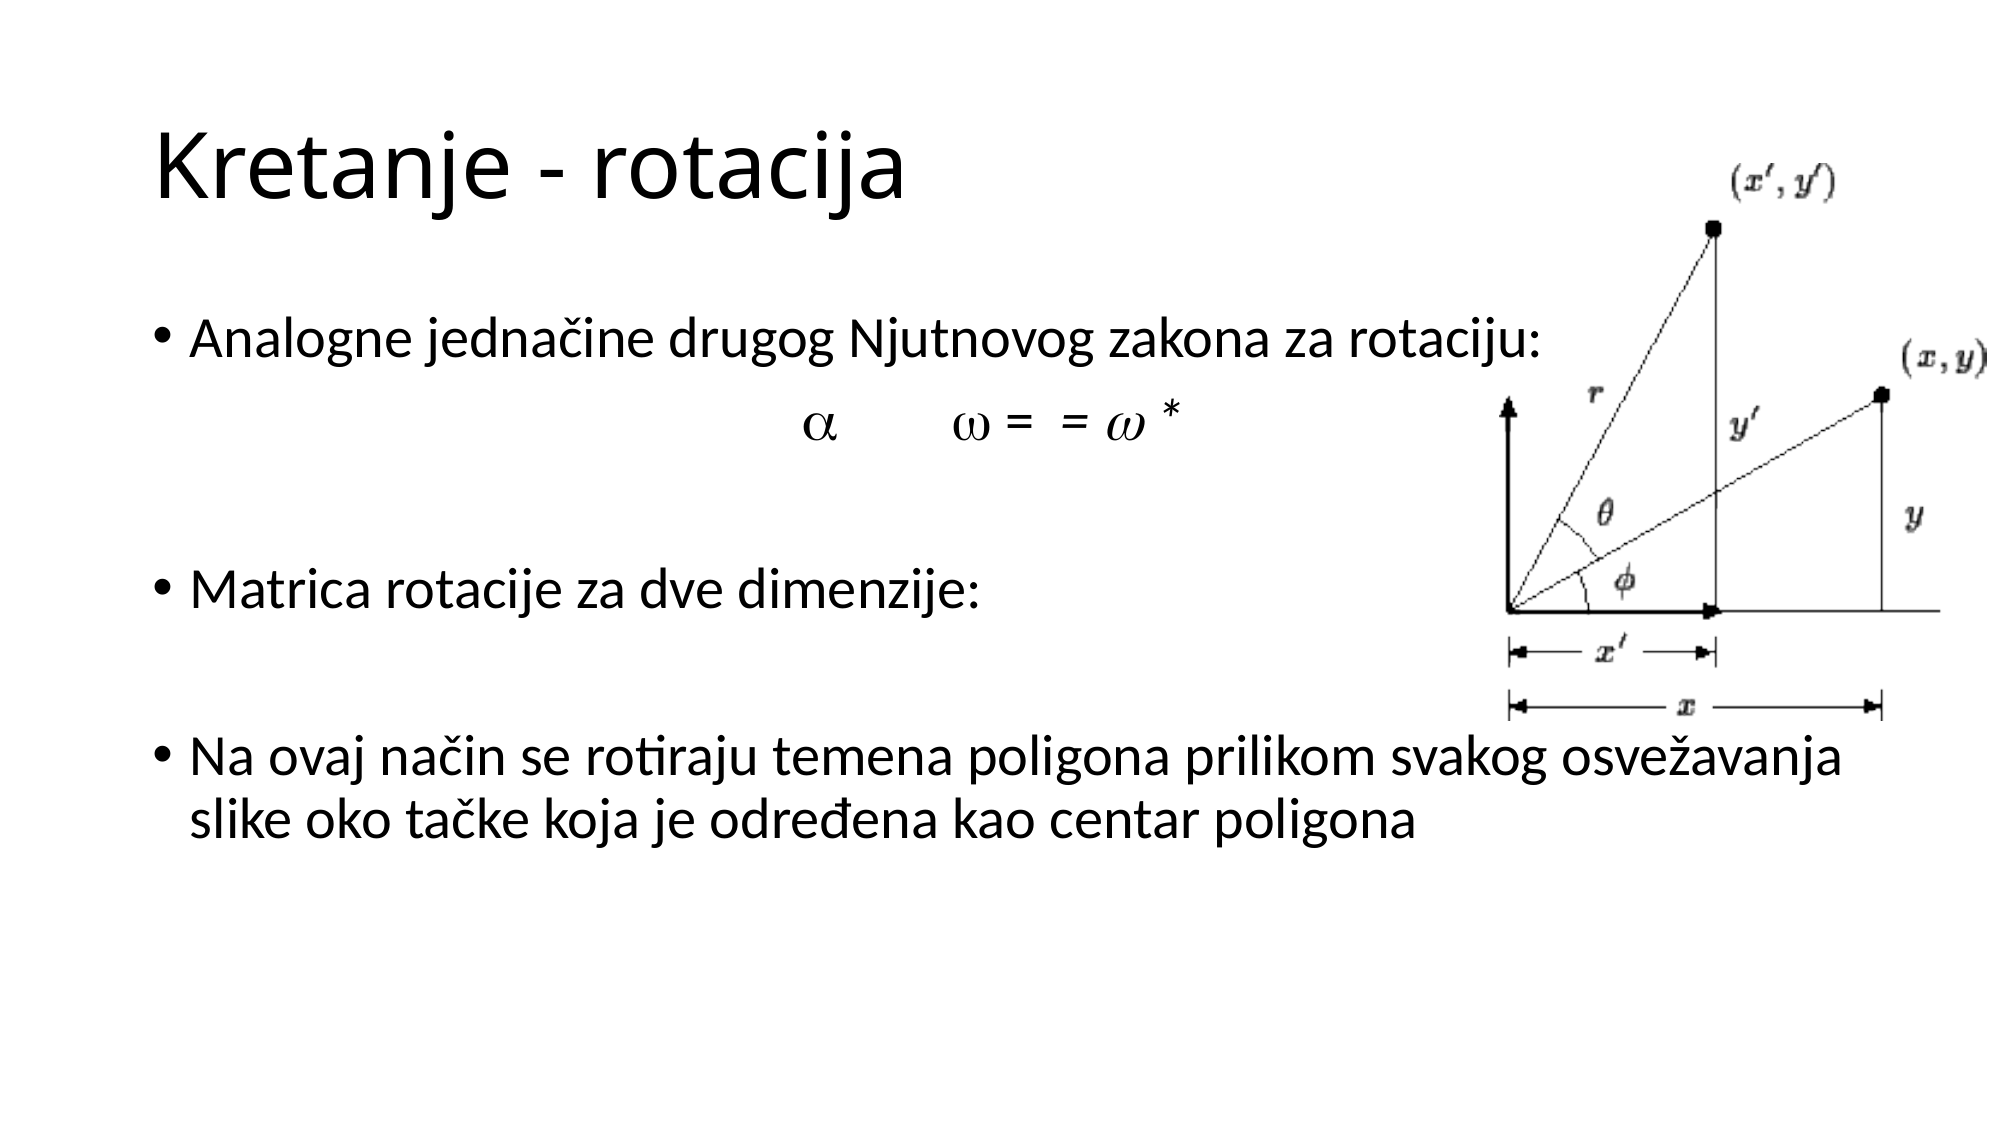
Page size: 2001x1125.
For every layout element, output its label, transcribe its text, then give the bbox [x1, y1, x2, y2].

title Kretanje - rotacija [137, 59, 1863, 278]
picture [1499, 163, 1987, 721]
